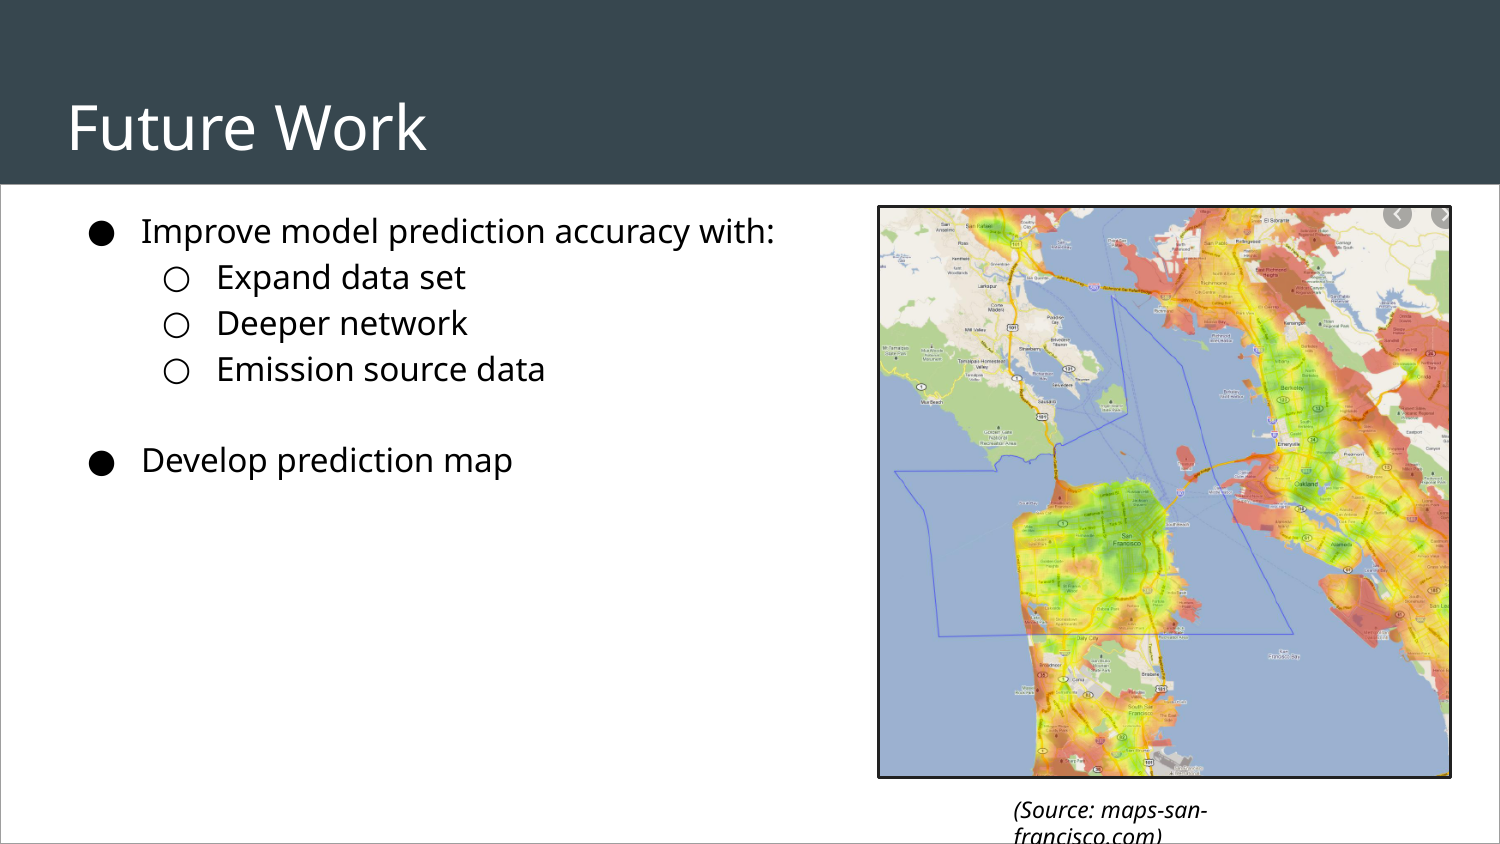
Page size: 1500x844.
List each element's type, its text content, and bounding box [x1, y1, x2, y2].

list Improve model prediction accuracy with: Expand data set Deeper network Emission source data Develop prediction map [51, 189, 1449, 750]
title Future Work [51, 72, 1449, 167]
picture [880, 207, 1450, 777]
text_box (Source: maps-san-francisco.com) [998, 784, 1331, 844]
